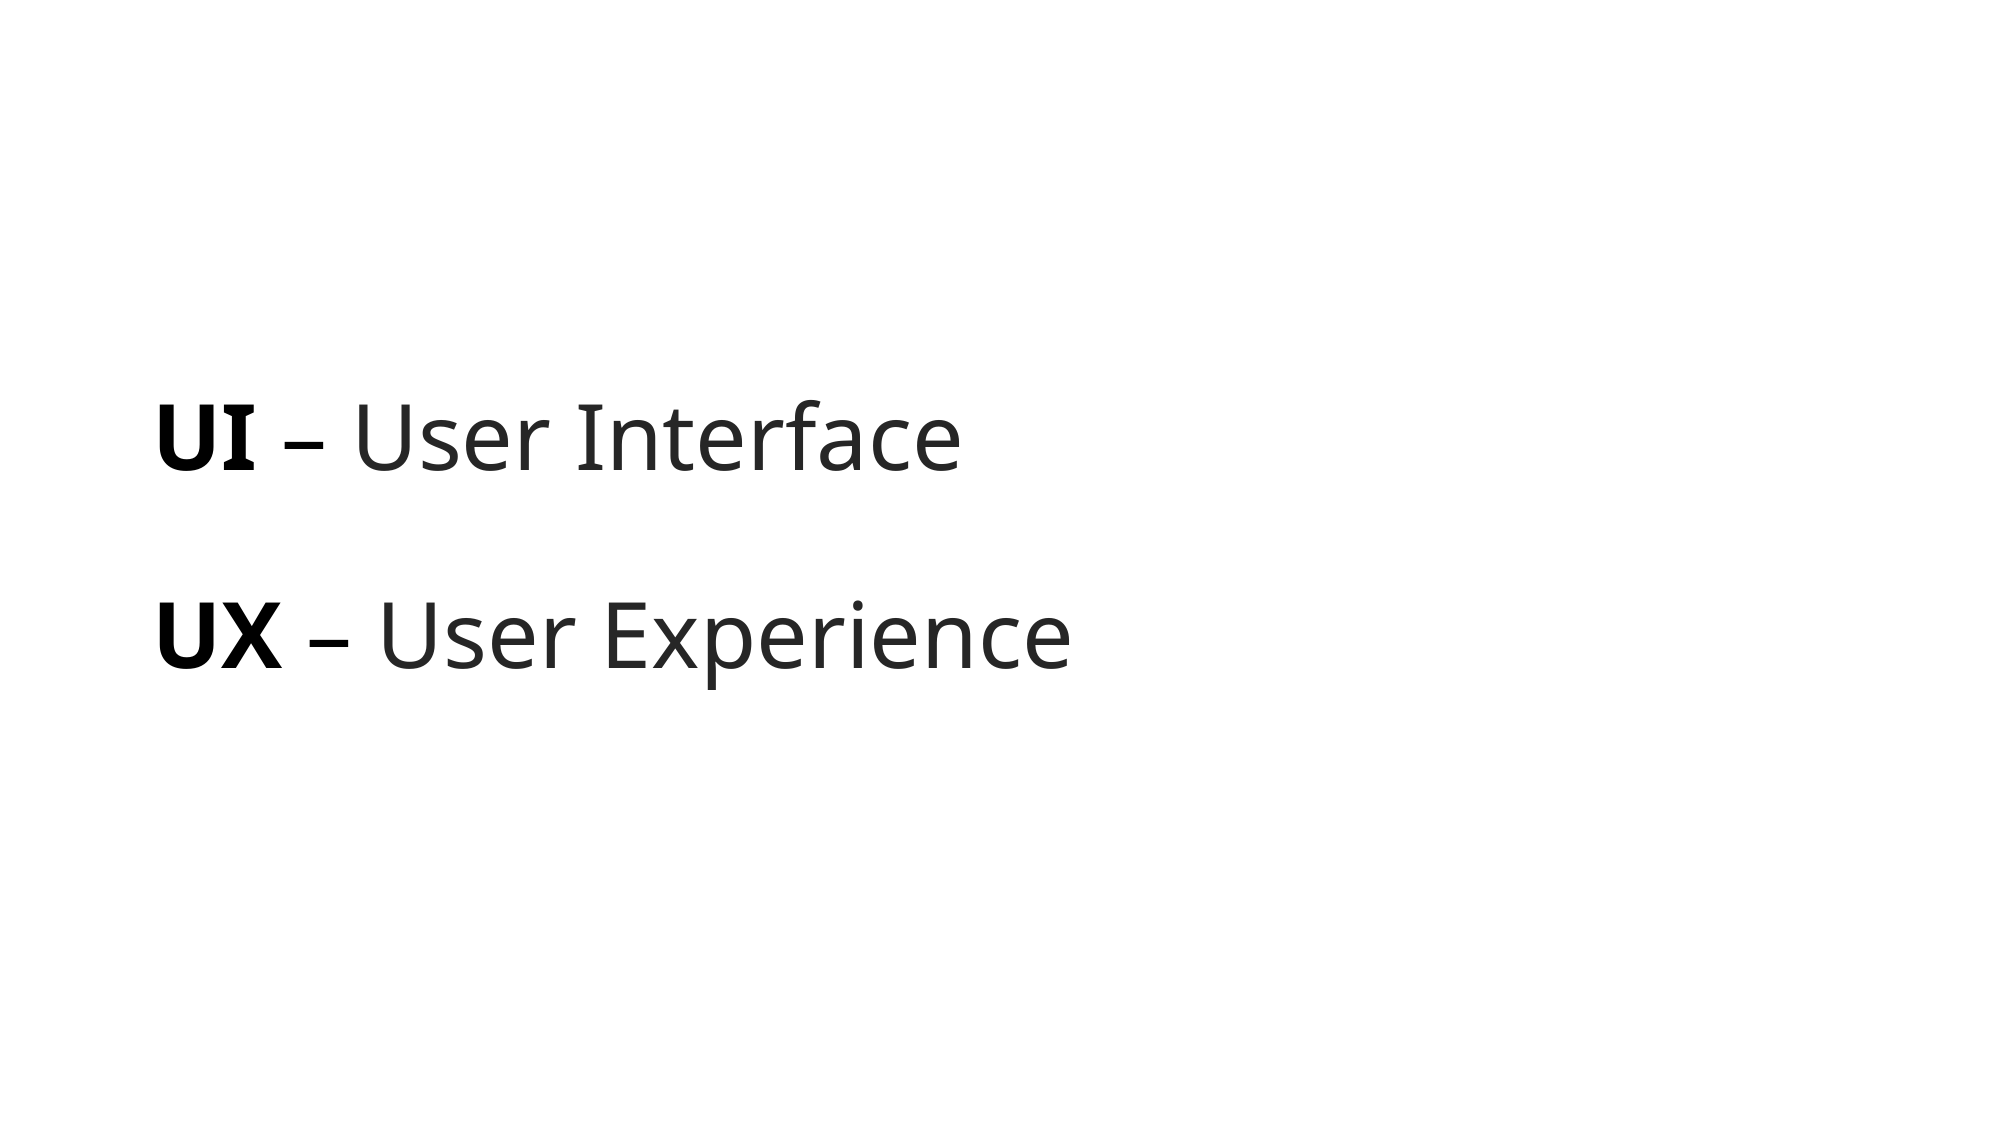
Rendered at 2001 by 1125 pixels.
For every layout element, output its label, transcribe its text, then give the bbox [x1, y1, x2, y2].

title UI – User Interface UX – User Experience [137, 313, 1863, 766]
